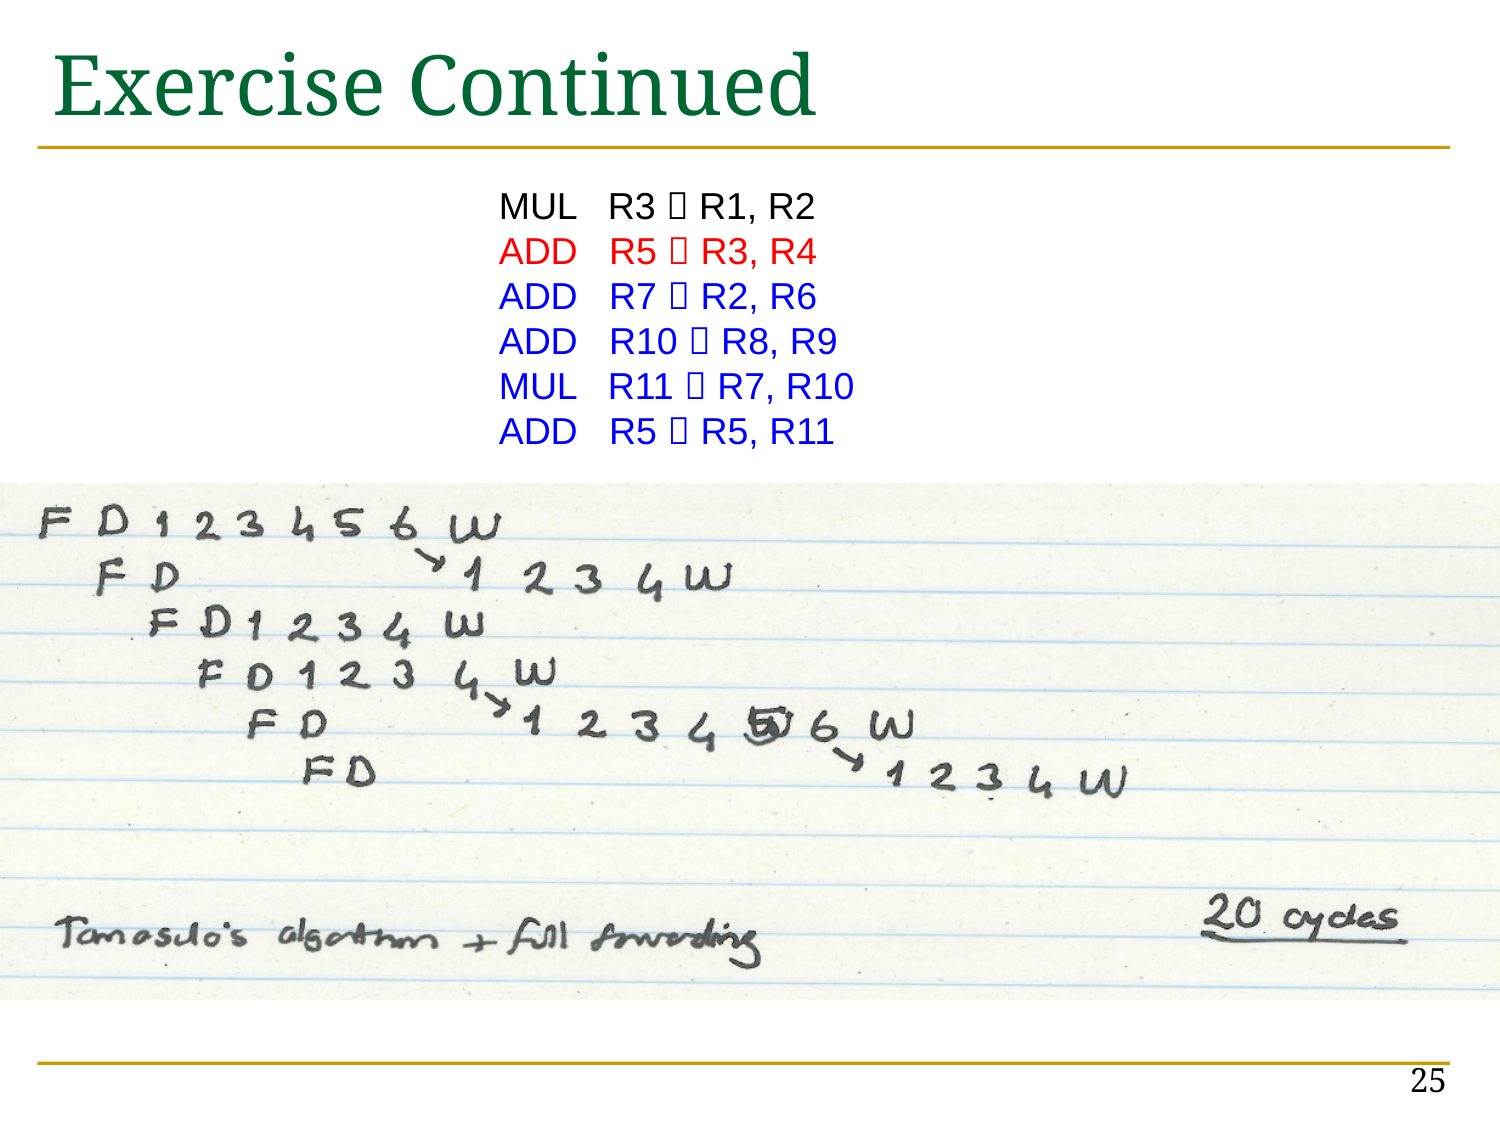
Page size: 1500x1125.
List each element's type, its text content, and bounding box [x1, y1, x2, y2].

picture [0, 483, 1500, 1001]
slide_number 25 [1111, 1036, 1462, 1112]
title Exercise Continued [37, 24, 1450, 200]
text_box MUL R3  R1, R2 ADD R5  R3, R4 ADD R7  R2, R6 ADD R10  R8, R9 MUL R11  R7, R10 ADD R5  R5, R11 [484, 174, 870, 460]
